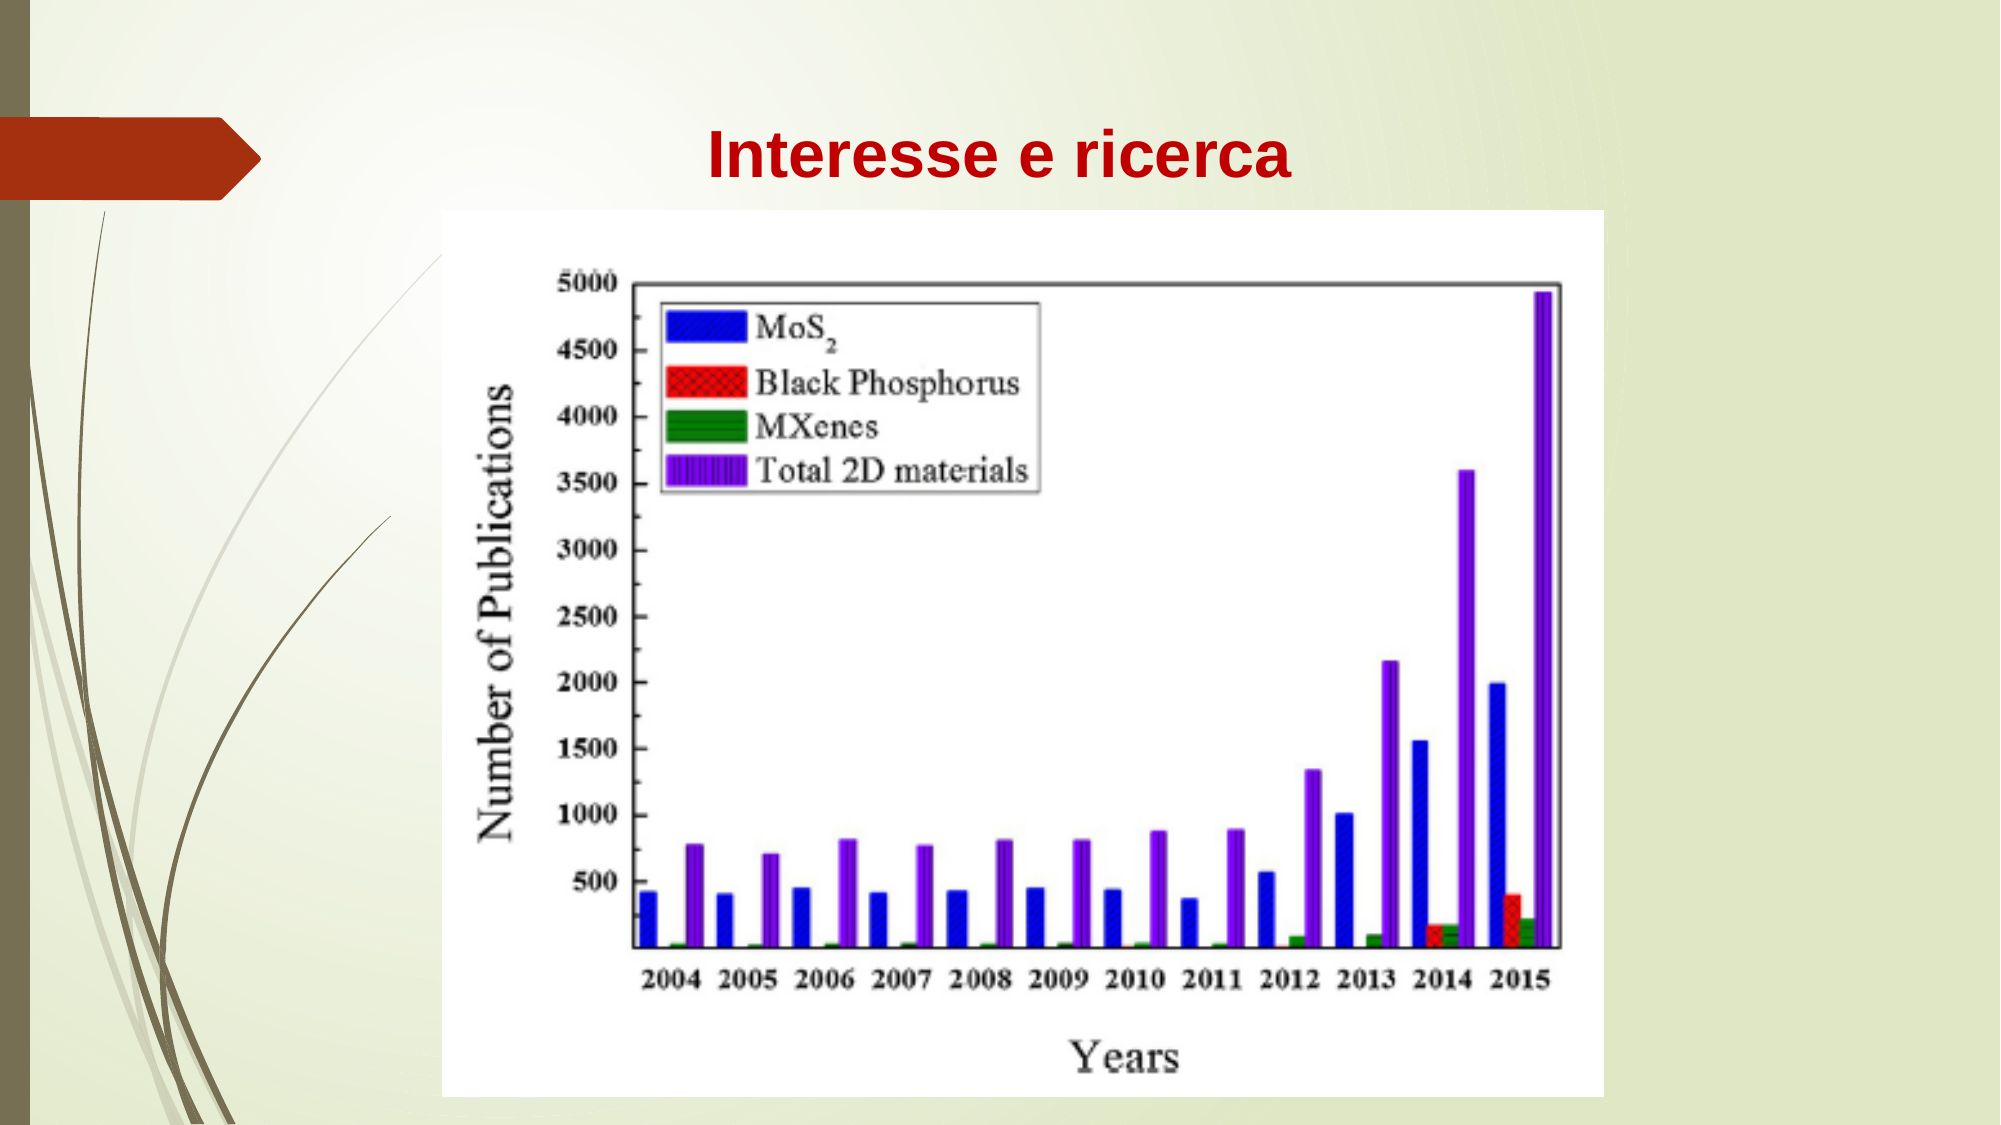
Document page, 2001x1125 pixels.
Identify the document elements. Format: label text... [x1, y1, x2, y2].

title Interesse e ricerca [478, 101, 1522, 198]
picture [442, 210, 1604, 1097]
